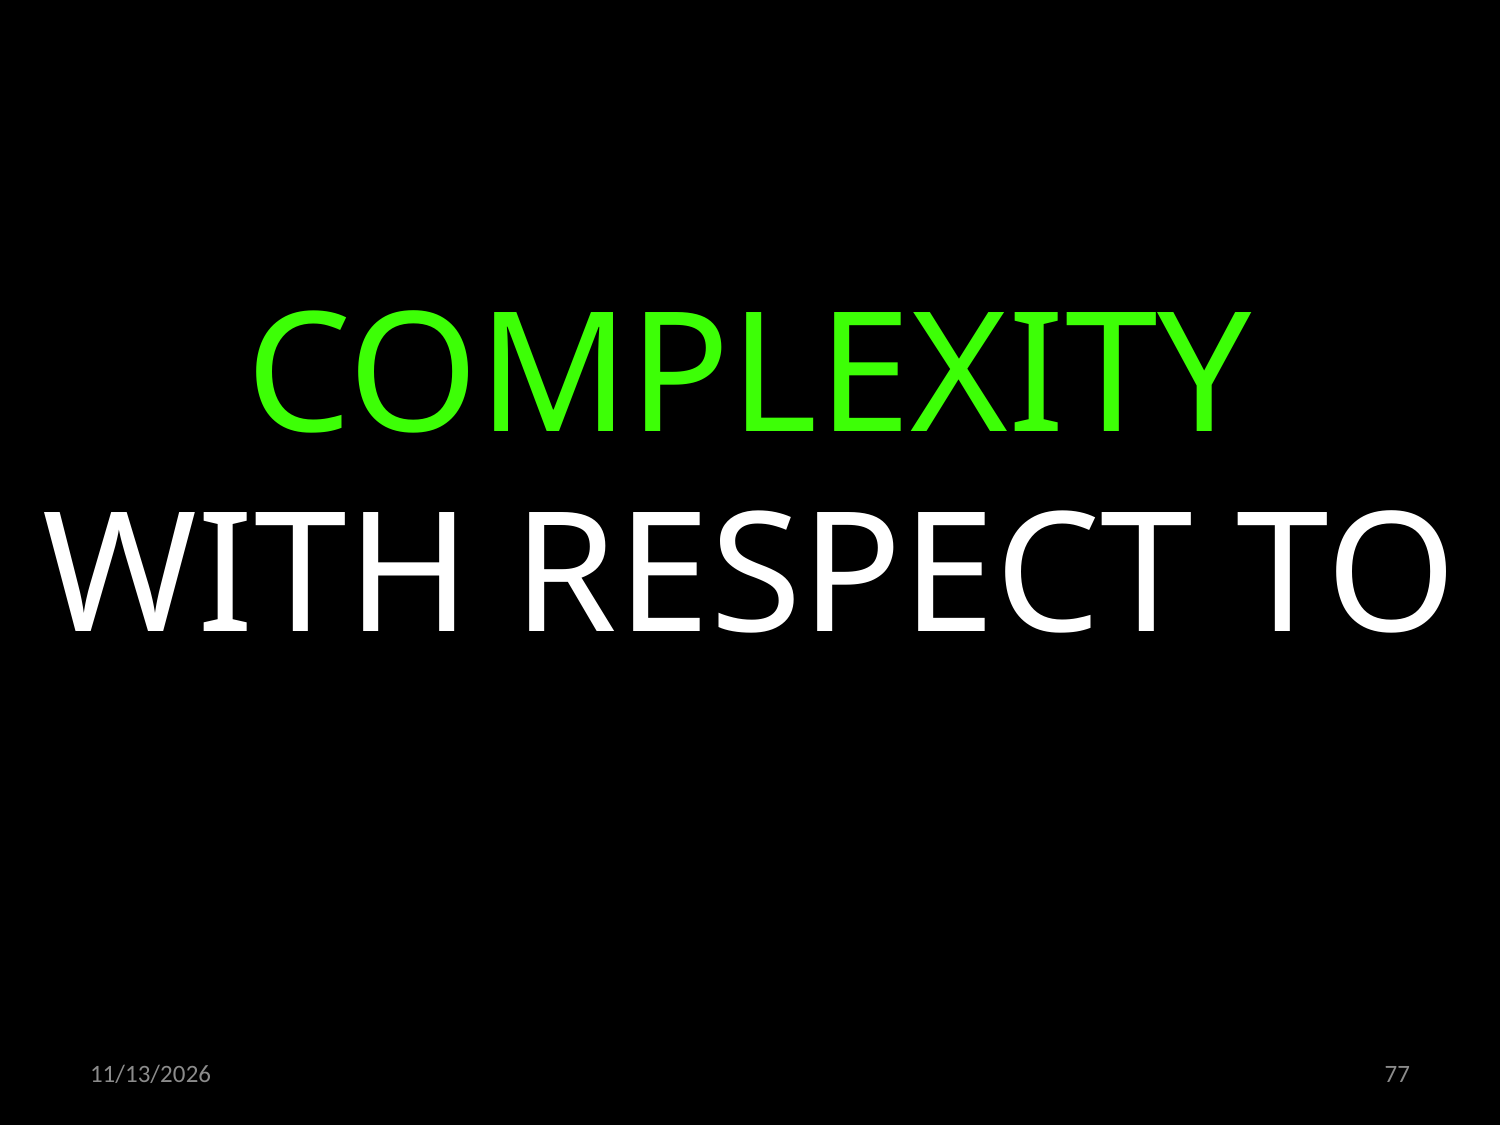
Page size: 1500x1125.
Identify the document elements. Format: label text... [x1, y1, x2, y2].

slide_number 77 [1074, 1042, 1425, 1103]
text_box COMPLEXITY WITH RESPECT TO [0, 257, 1500, 359]
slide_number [75, 1042, 425, 1103]
